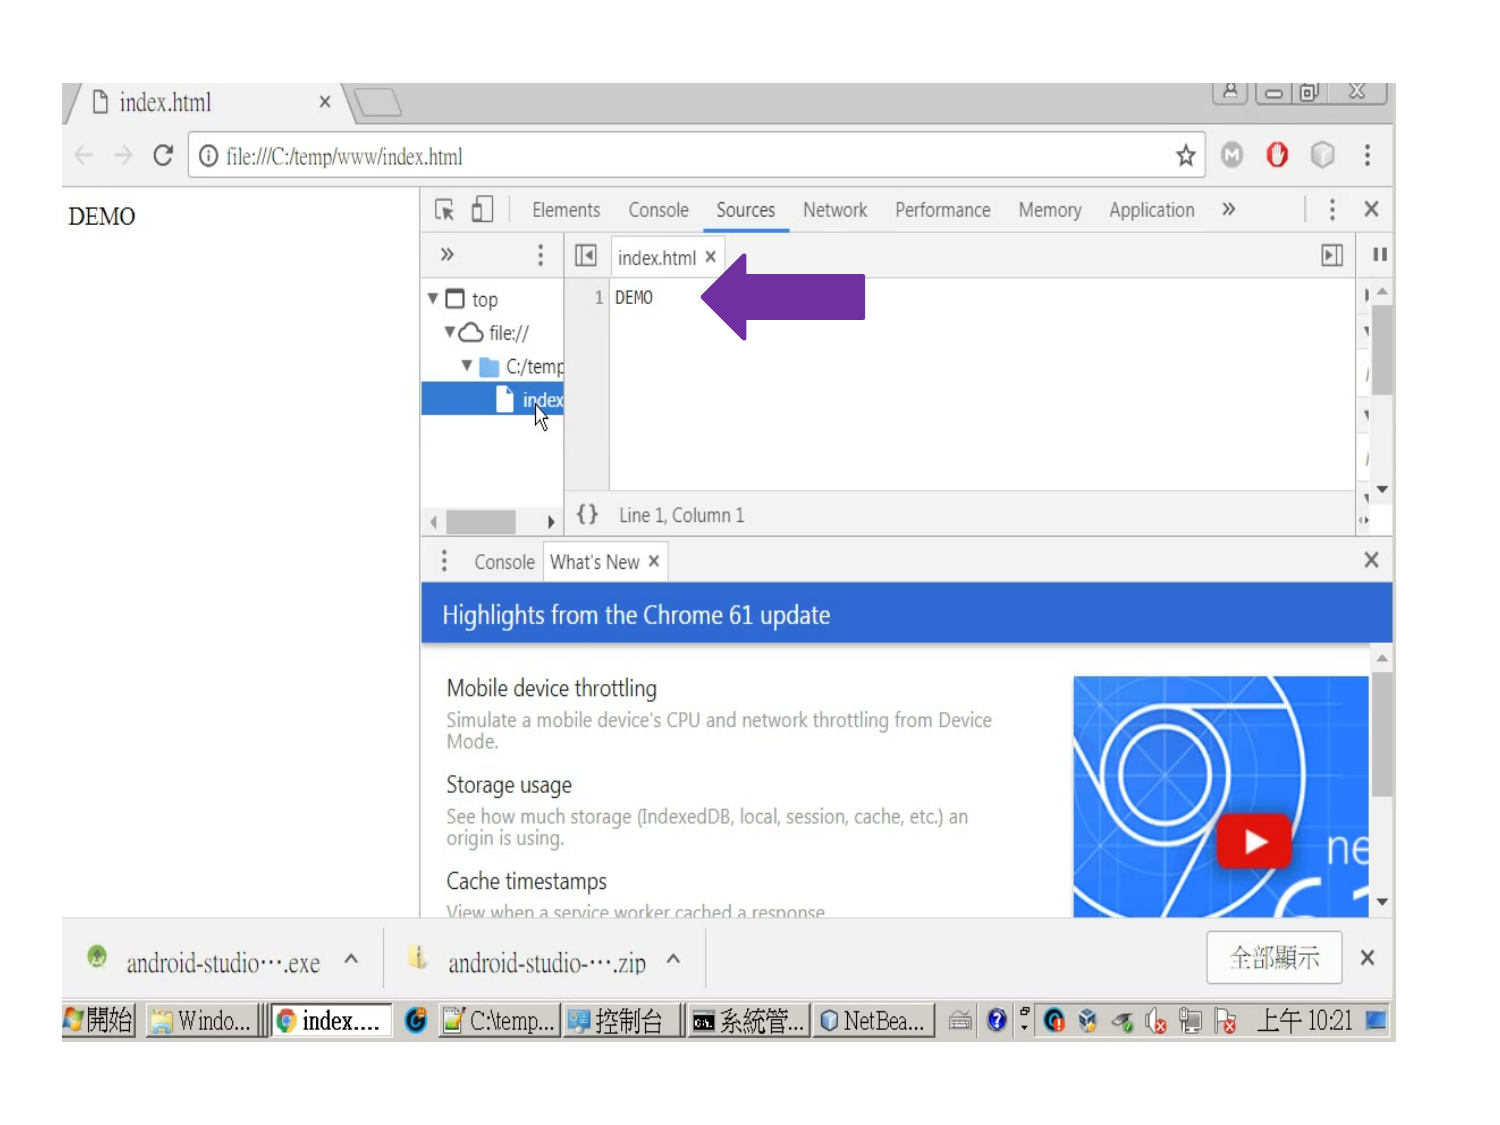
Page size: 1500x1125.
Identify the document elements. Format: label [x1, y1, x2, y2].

picture [62, 83, 1396, 1042]
